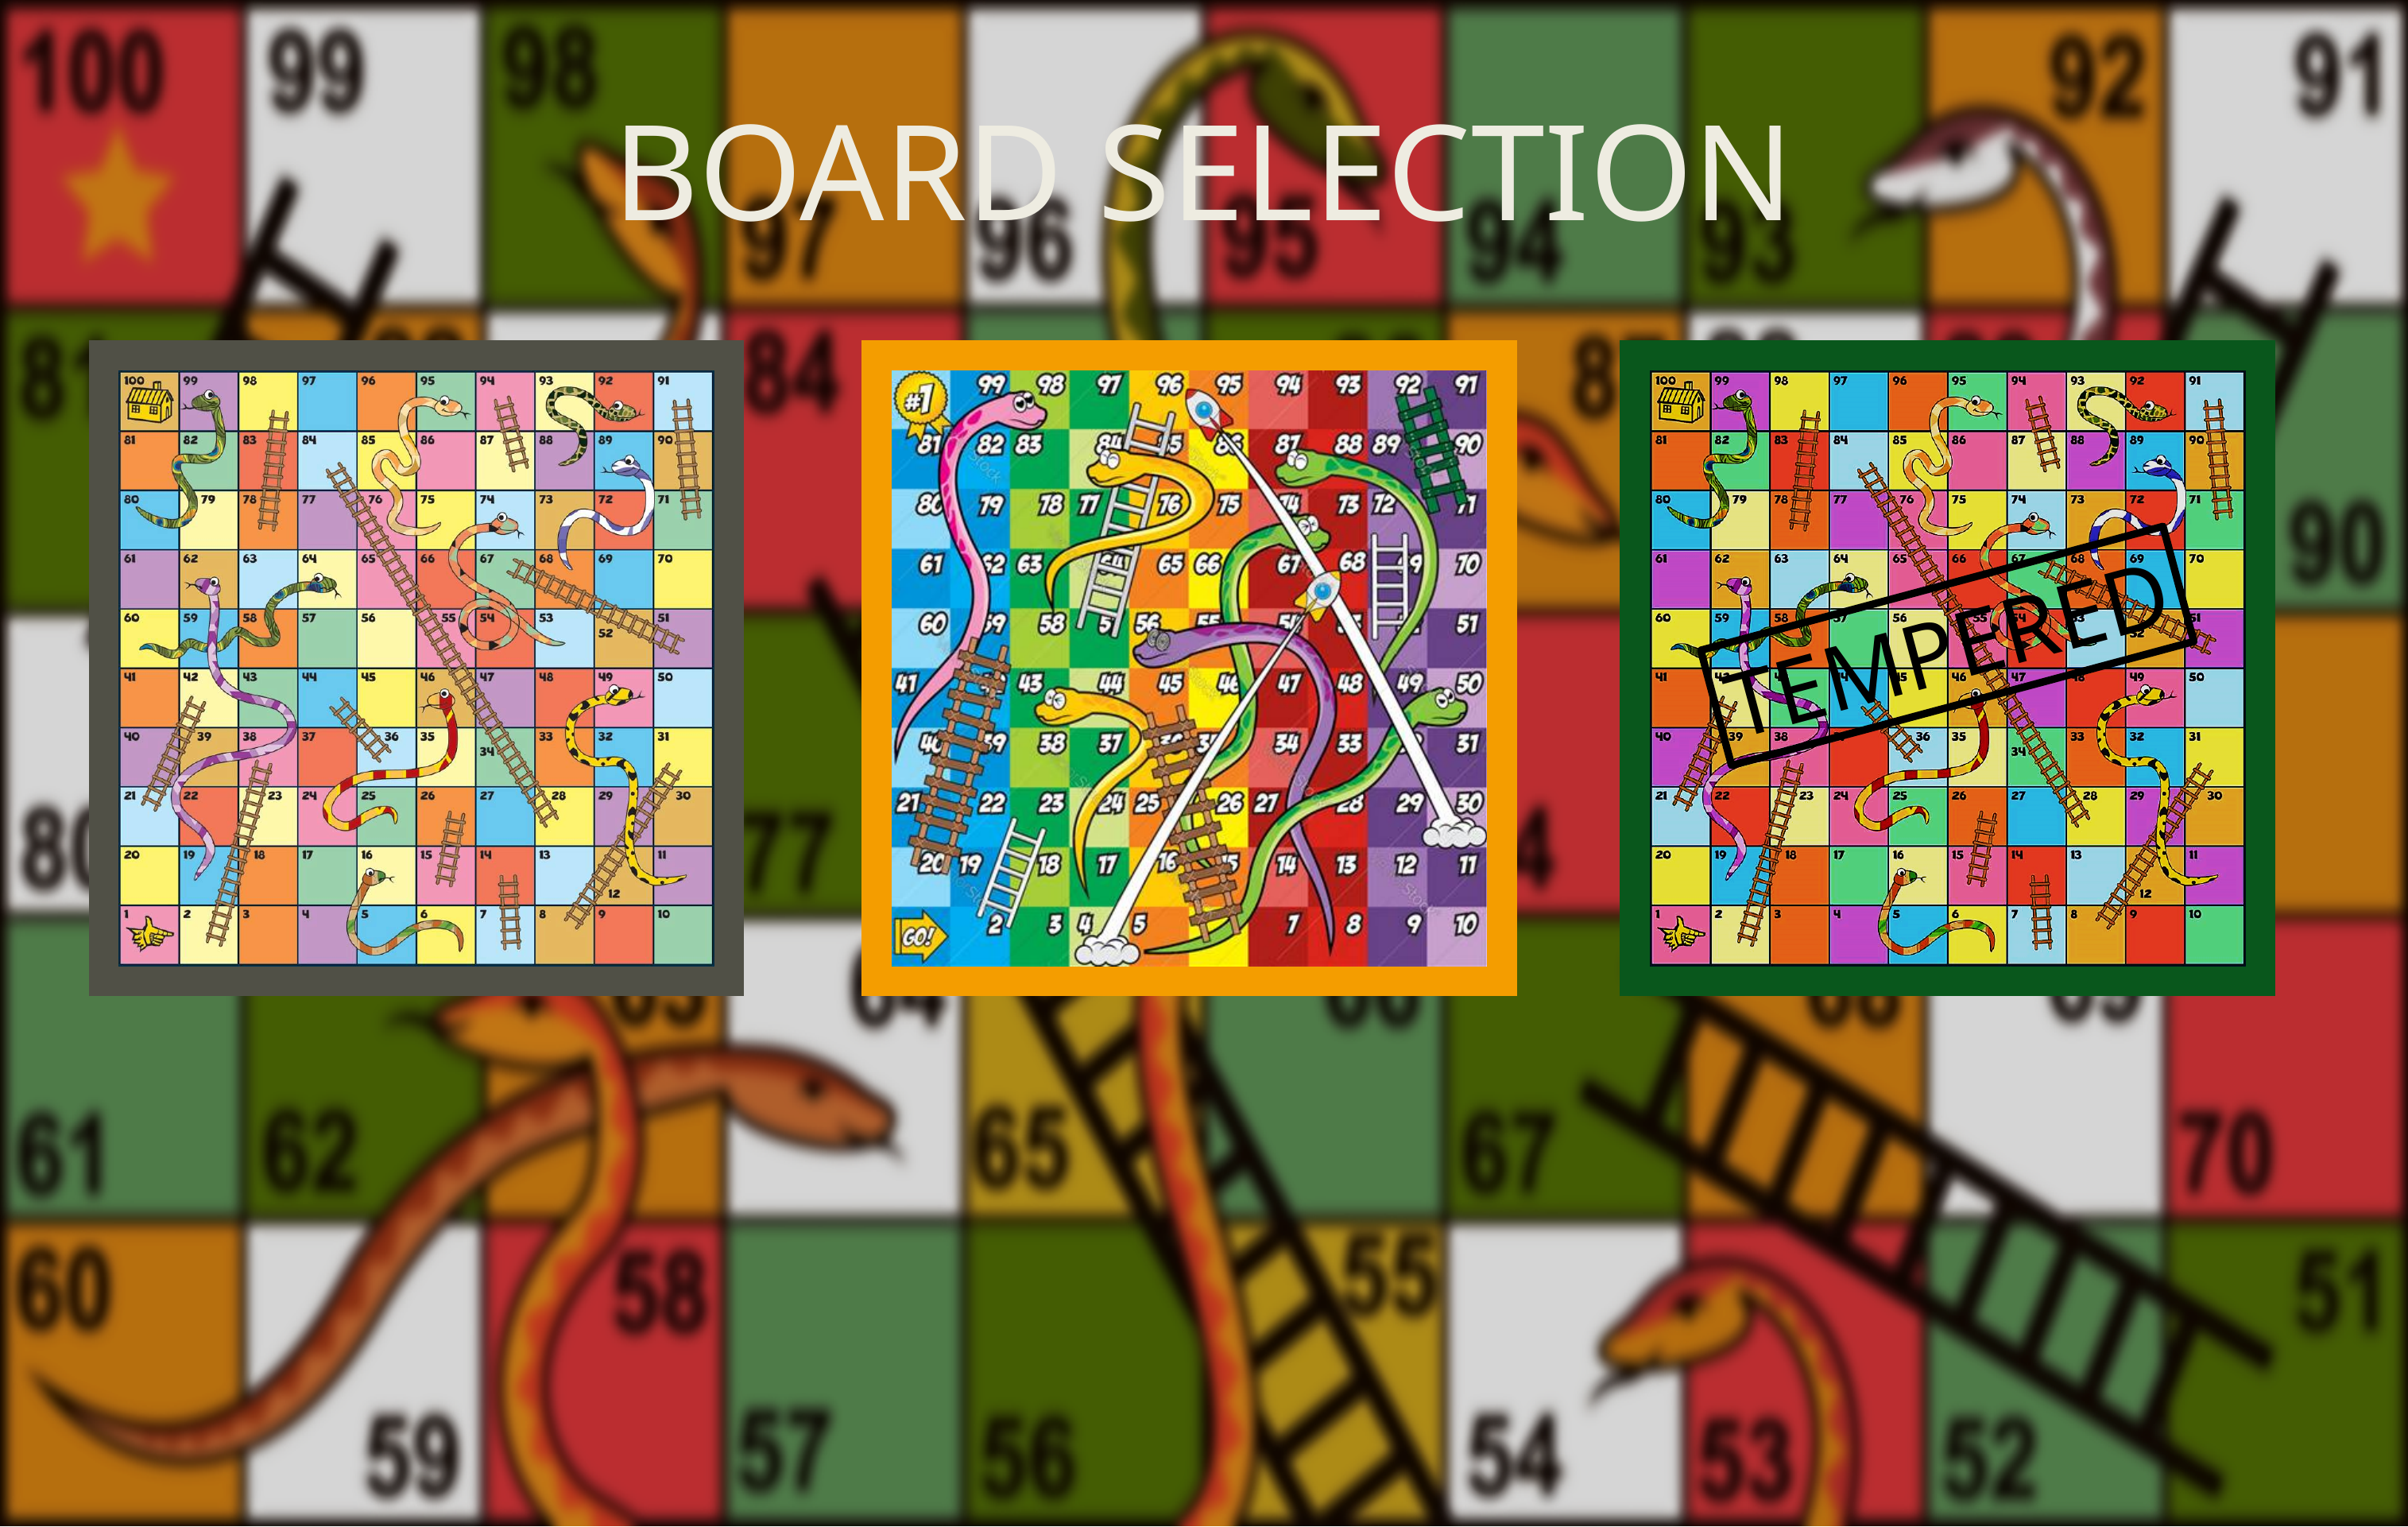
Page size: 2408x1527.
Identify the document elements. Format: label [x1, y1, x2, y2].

text_box [118, 370, 1488, 967]
picture [0, 0, 2408, 1526]
